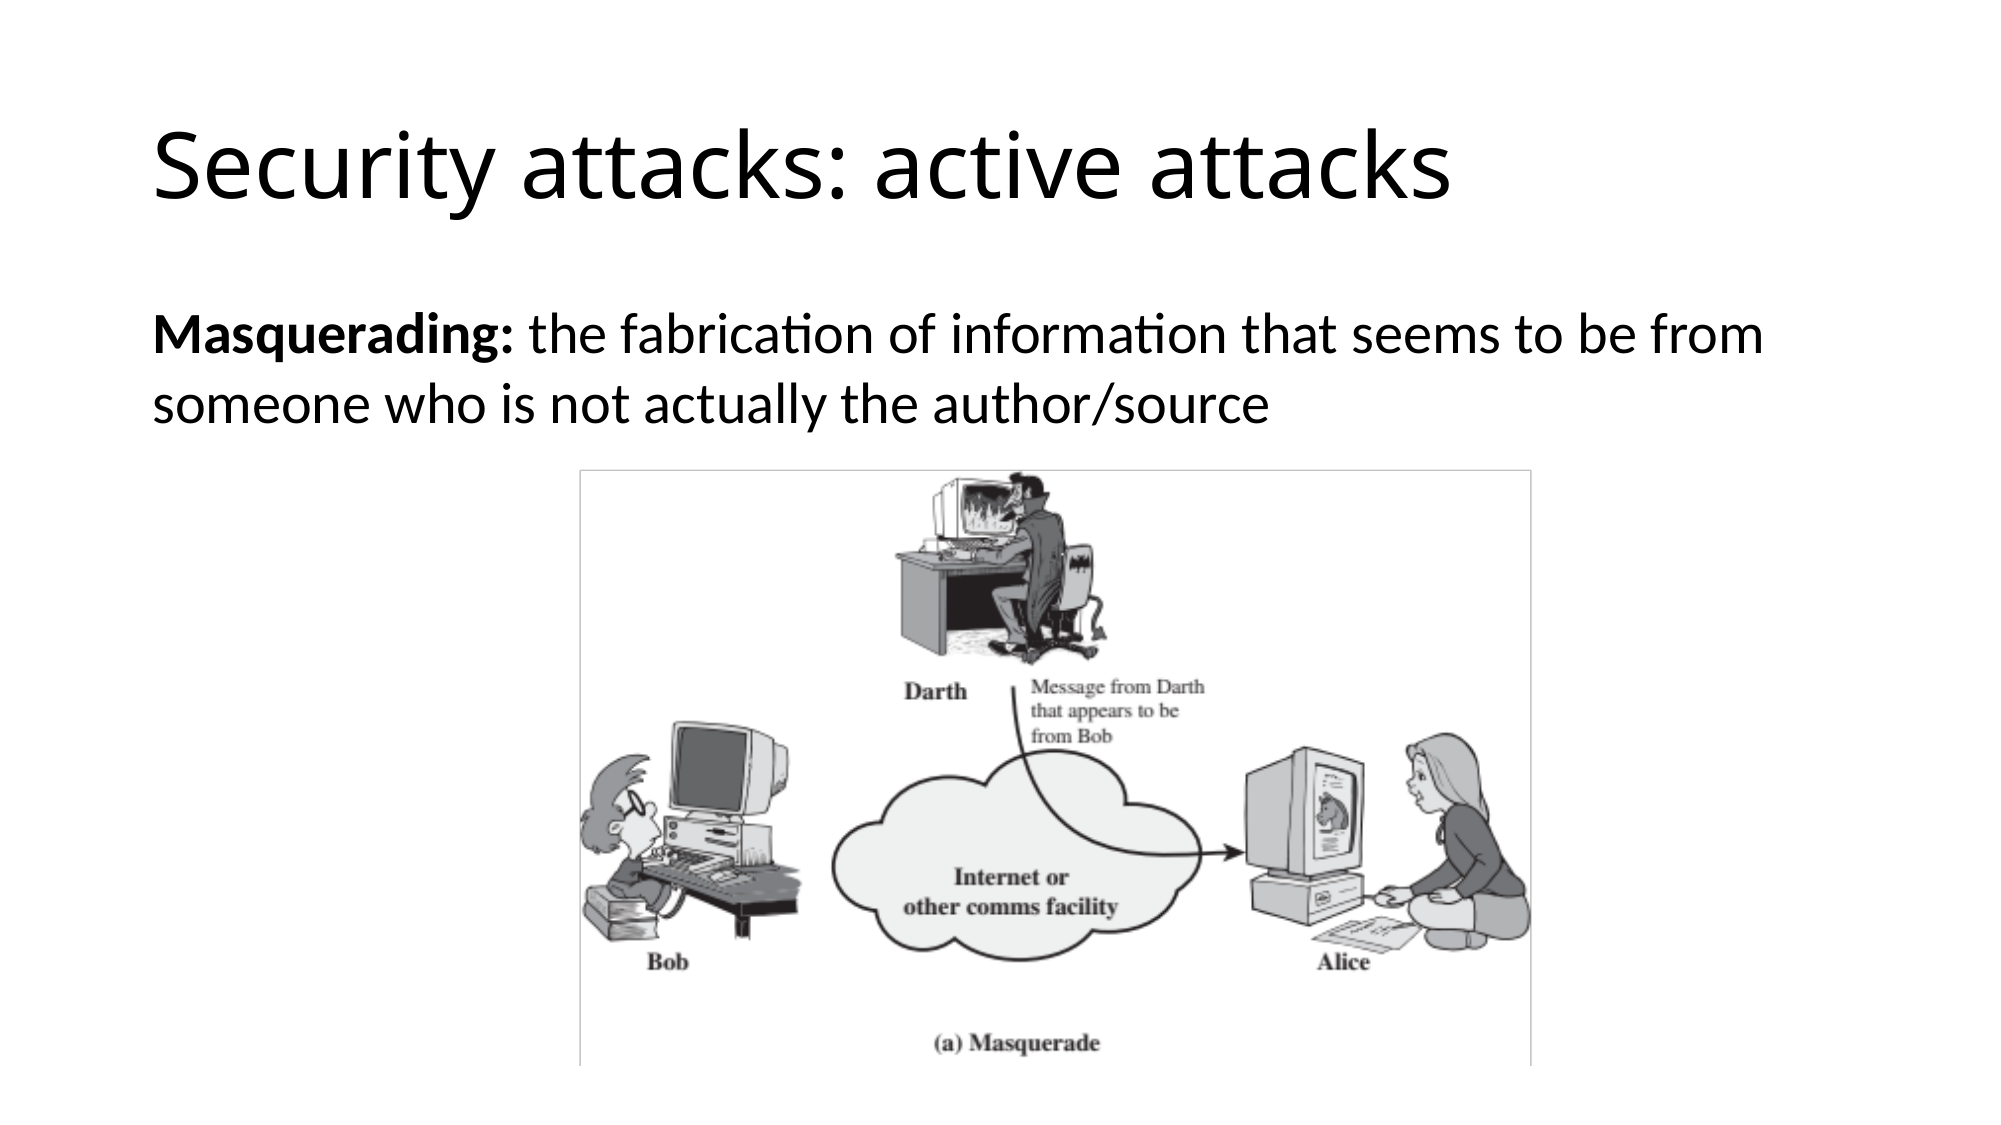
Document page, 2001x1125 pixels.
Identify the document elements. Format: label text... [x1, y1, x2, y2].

picture [545, 455, 1565, 1066]
text_box Masquerading: the fabrication of information that seems to be from someone who is not actually the author/source [137, 288, 1816, 443]
title Security attacks: active attacks [137, 59, 1863, 278]
